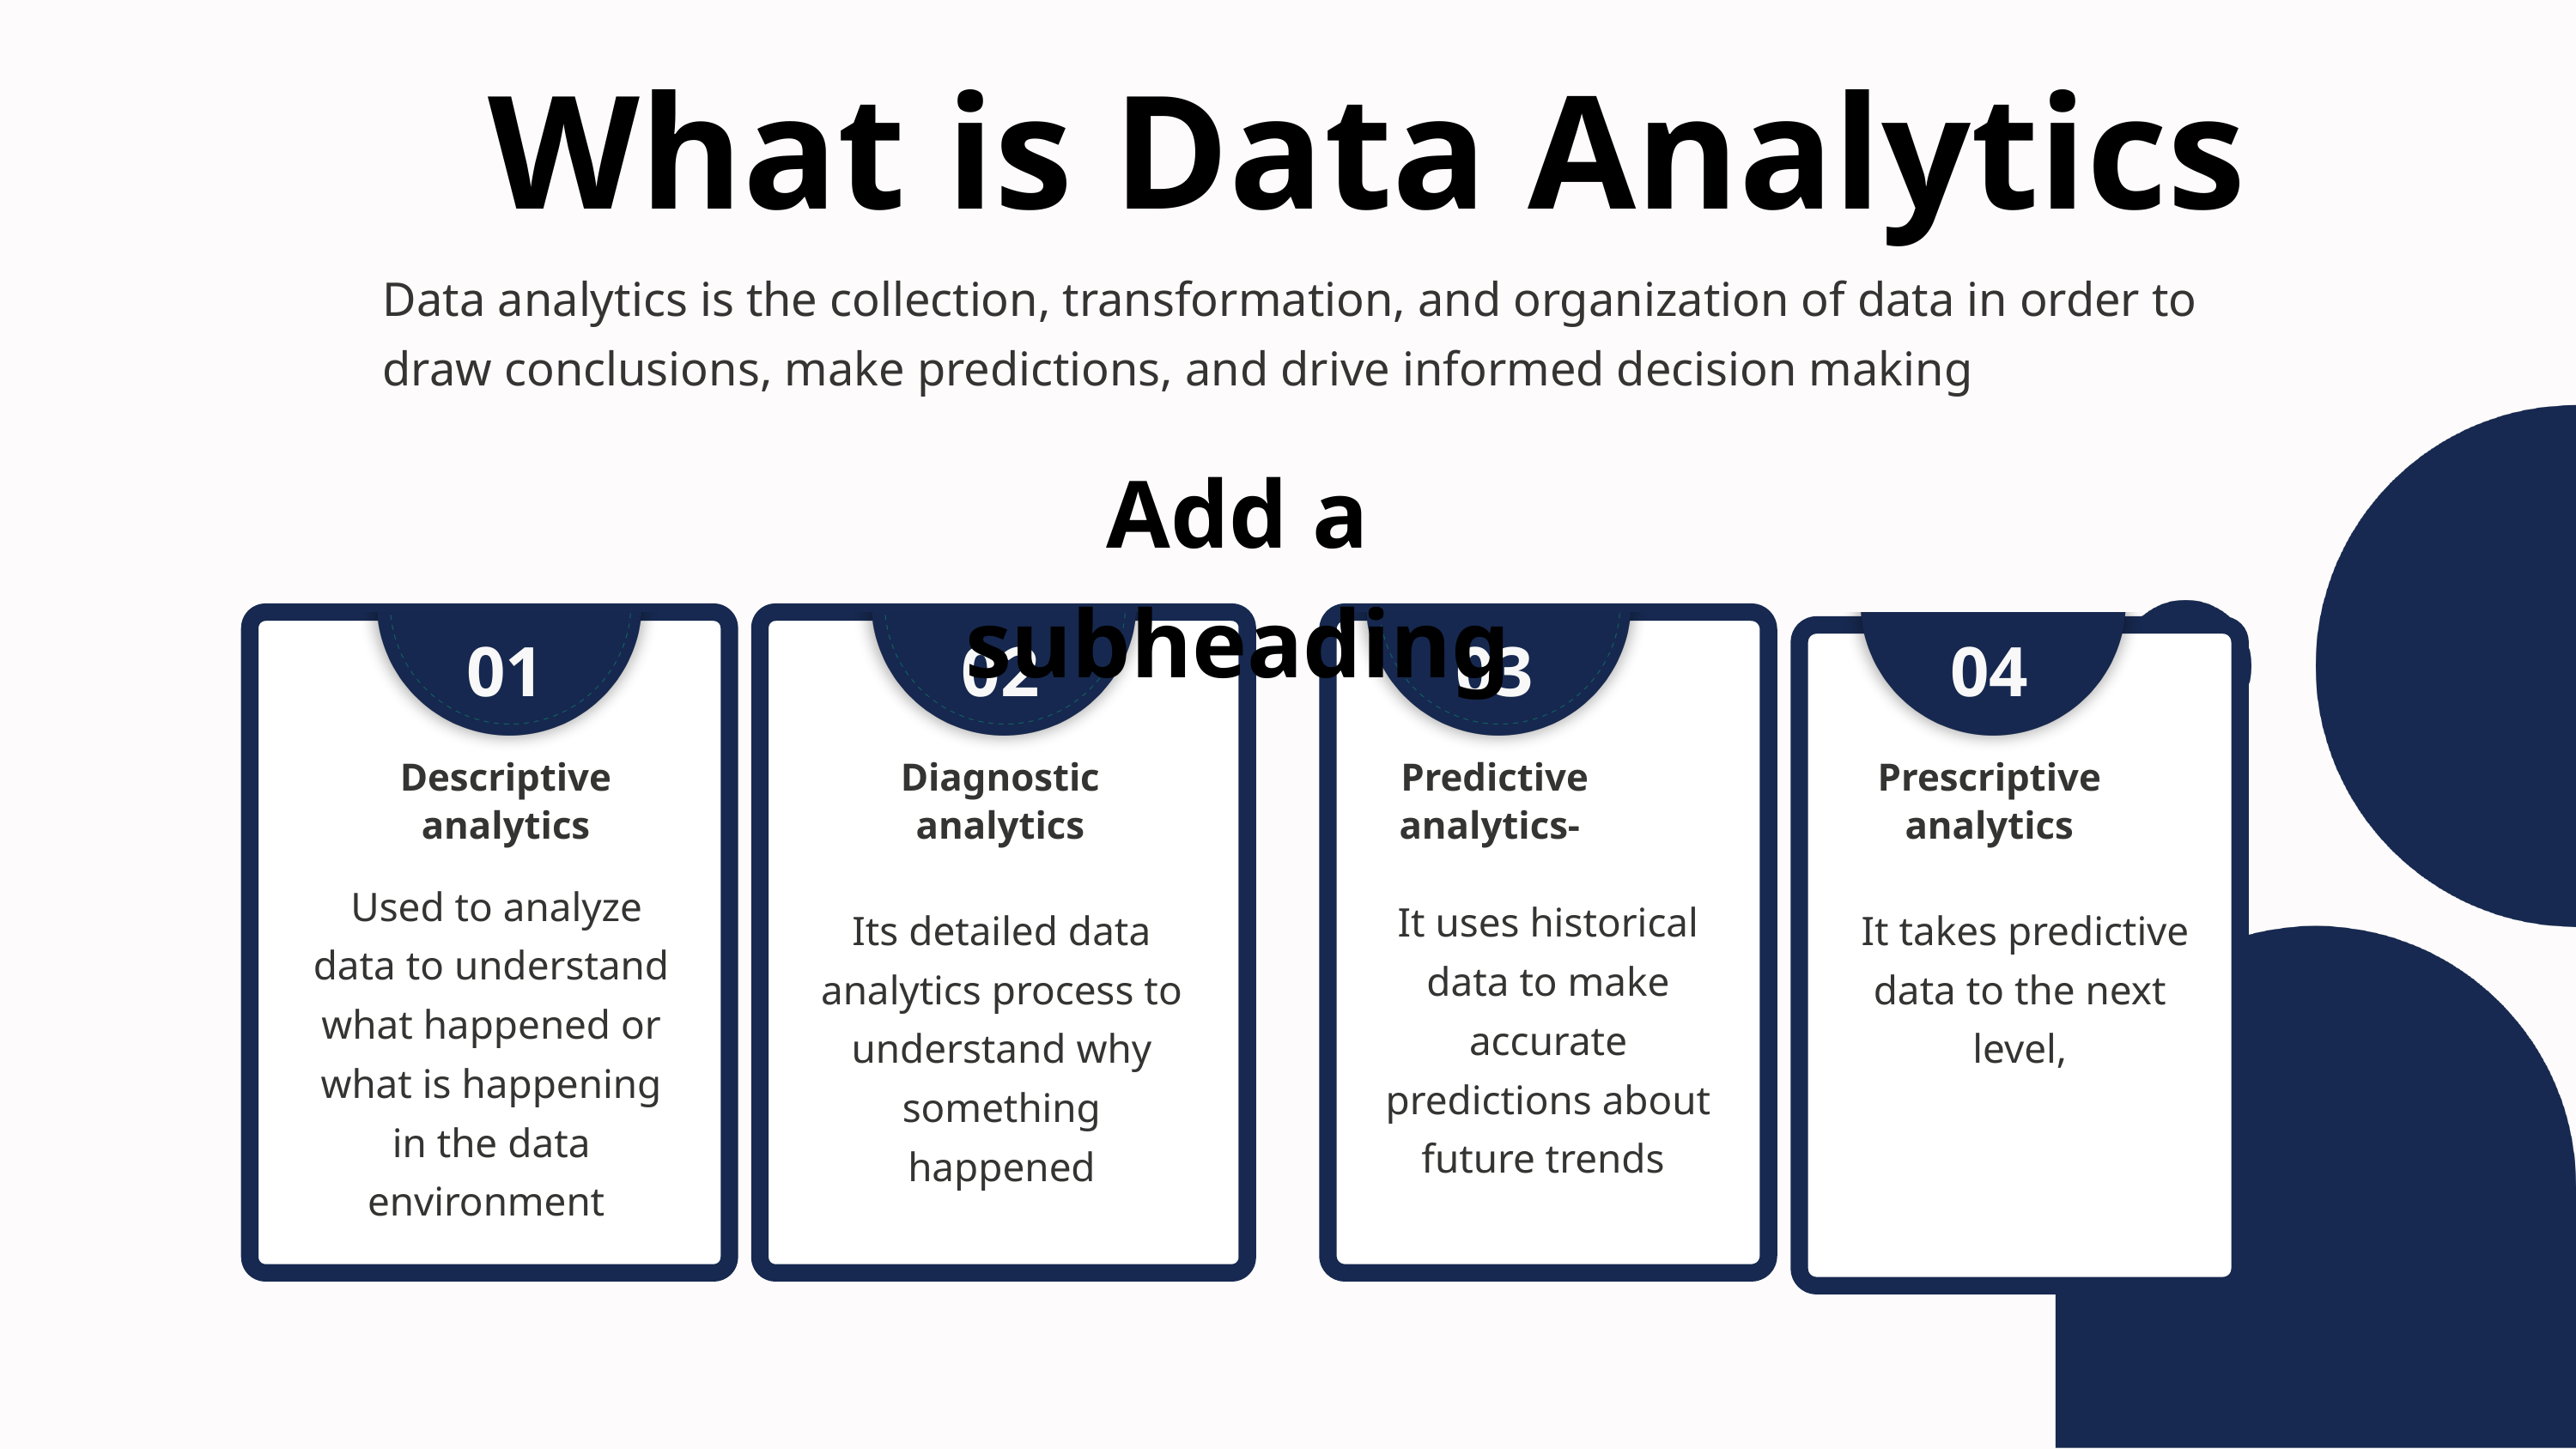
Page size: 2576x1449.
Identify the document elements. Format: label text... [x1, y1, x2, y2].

text_box [1841, 612, 2144, 623]
text_box Data analytics is the collection, transformation, and organization of data in order to draw conclusions, make predictions, and drive informed decision making [382, 256, 2249, 396]
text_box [249, 611, 730, 1273]
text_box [759, 611, 1248, 1273]
text_box Add a subheading [833, 436, 1643, 697]
text_box What is Data Analytics [460, 21, 2274, 241]
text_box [1799, 624, 2240, 1286]
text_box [1327, 611, 1769, 1273]
text_box [2055, 403, 2576, 1449]
